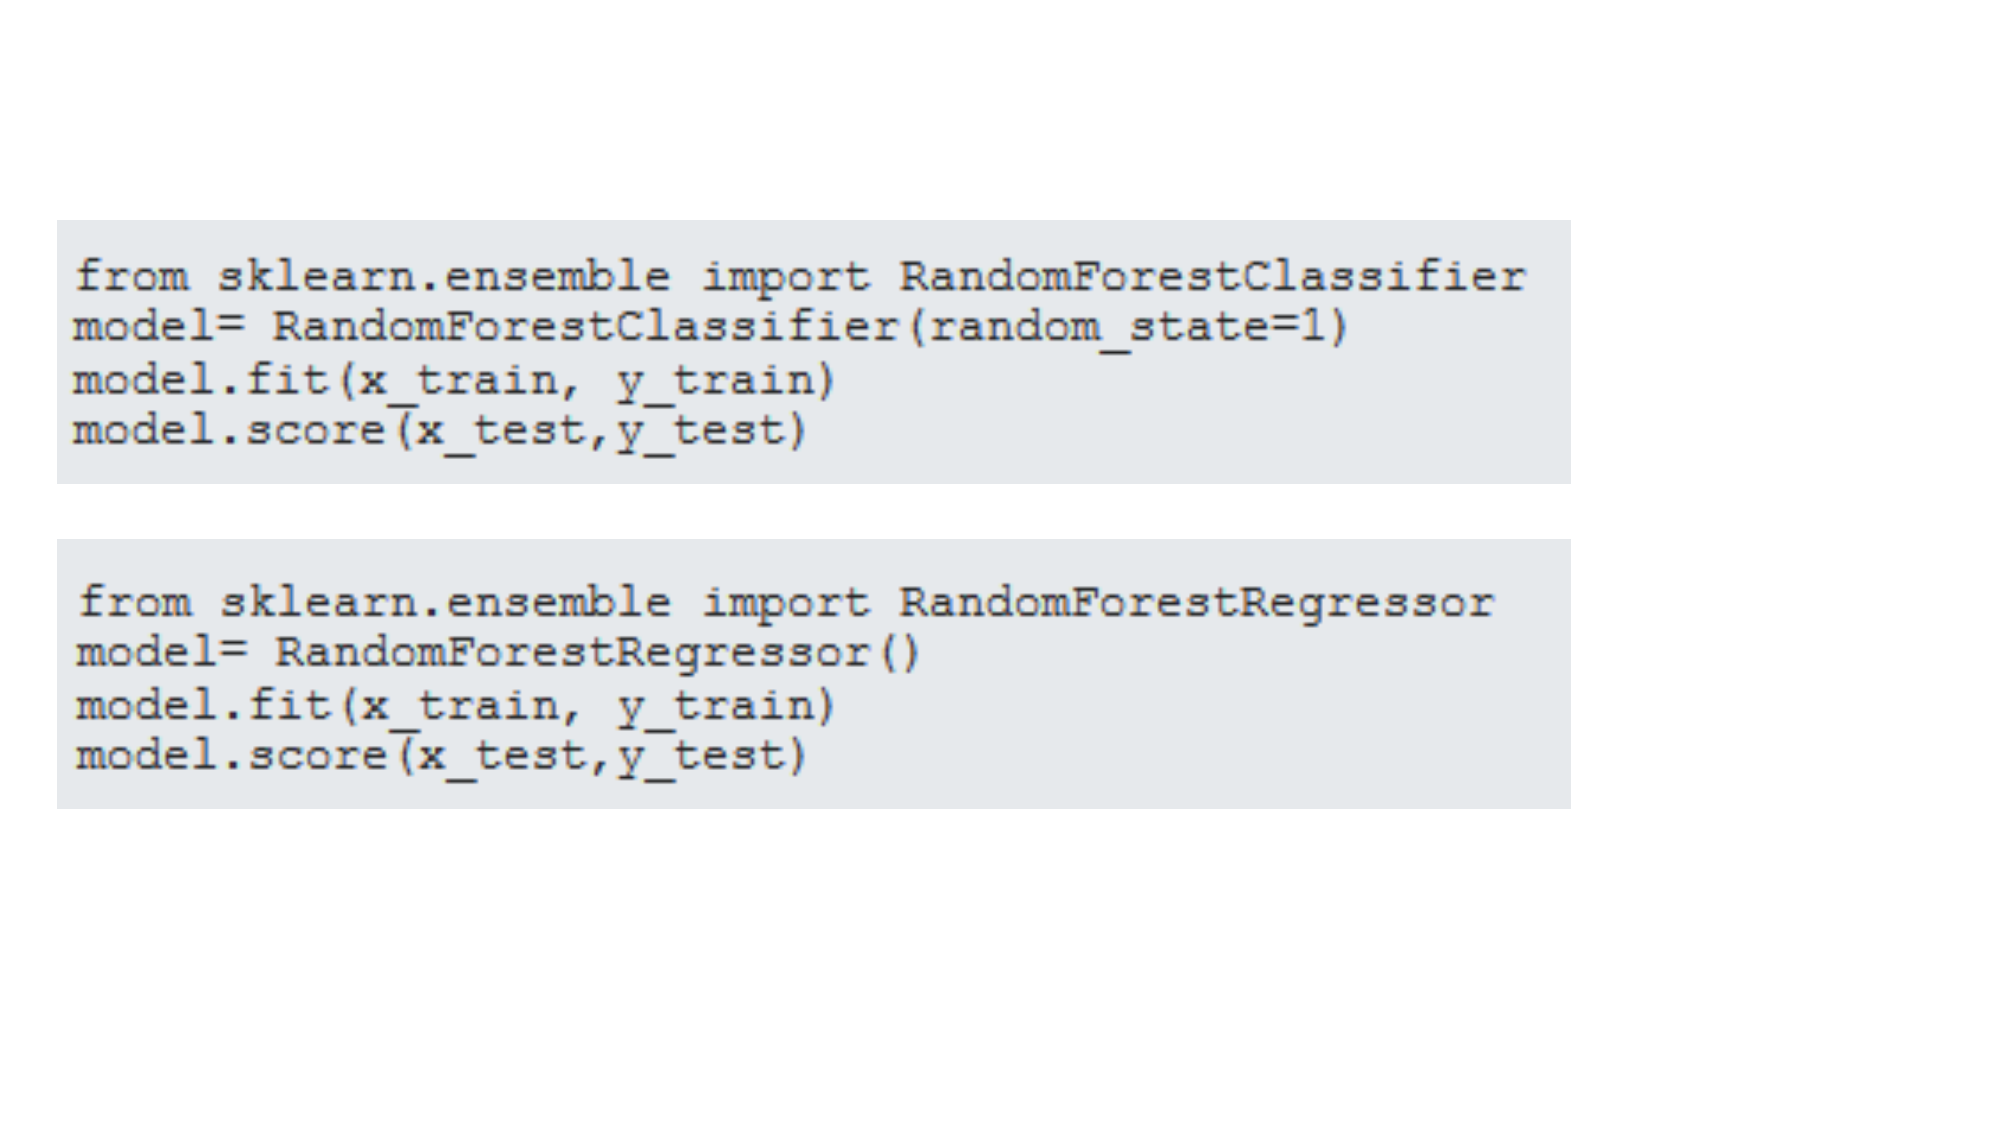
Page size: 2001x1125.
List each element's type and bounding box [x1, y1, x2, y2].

picture [57, 220, 1571, 484]
picture [57, 539, 1571, 809]
